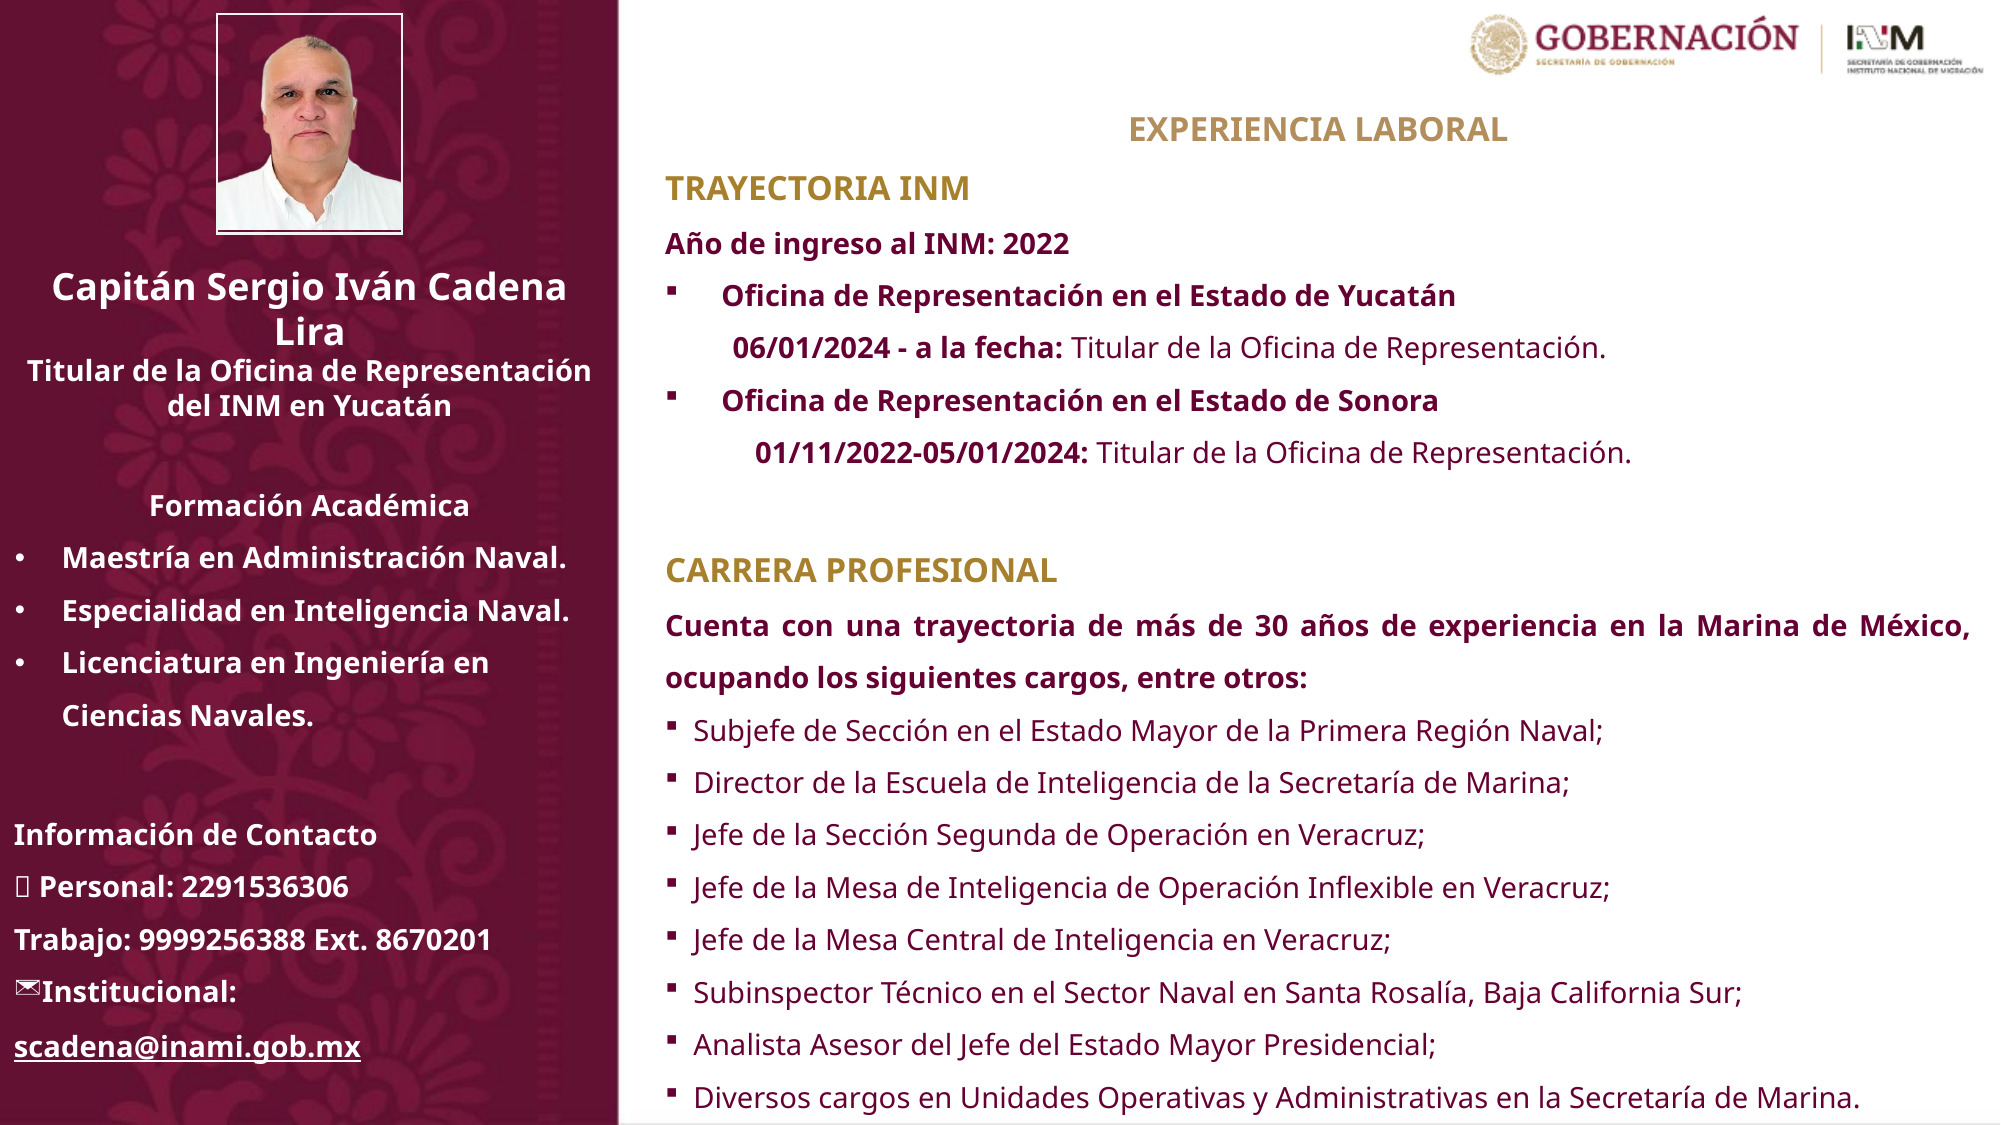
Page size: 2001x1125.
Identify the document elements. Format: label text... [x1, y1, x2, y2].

text_box Formación Académica Maestría en Administración Naval. Especialidad en Inteligencia Naval. Licenciatura en Ingeniería en Ciencias Navales. [0, 462, 620, 788]
picture [0, 0, 2001, 1125]
text_box EXPERIENCIA LABORAL TRAYECTORIA INM Año de ingreso al INM: 2022 Oficina de Representación en el Estado de Yucatán 06/01/2024 - a la fecha: Titular de la Oficina de Representación. Oficina de Representación en el Estado de Sonora 01/11/2022-05/01/2024: Titular de la Oficina de Representación. CARRERA PROFESIONAL Cuenta con una trayectoria de más de 30 años de experiencia en la Marina de México, ocupando los siguientes cargos, entre otros: Subjefe de Sección en el Estado Mayor de la Primera Región Naval; Director de la Escuela de Inteligencia de la Secretaría de Marina; Jefe de la Sección Segunda de Operación en Veracruz; Jefe de la Mesa de Inteligencia de Operación Inflexible en Veracruz; Jefe de la Mesa Central de Inteligencia en Veracruz; Subinspector Técnico en el Sector Naval en Santa Rosalía, Baja California Sur; Analista Asesor del Jefe del Estado Mayor Presidencial; Diversos cargos en Unidades Operativas y Administrativas en la Secretaría de Marina. [650, 80, 1987, 1125]
text_box Capitán Sergio Iván Cadena Lira Titular de la Oficina de Representación del INM en Yucatán [0, 255, 620, 430]
text_box [216, 13, 403, 235]
text_box Información de Contacto  Personal: 2291536306 Trabajo: 9999256388 Ext. 8670201 Institucional: scadena@inami.gob.mx [0, 791, 619, 1076]
